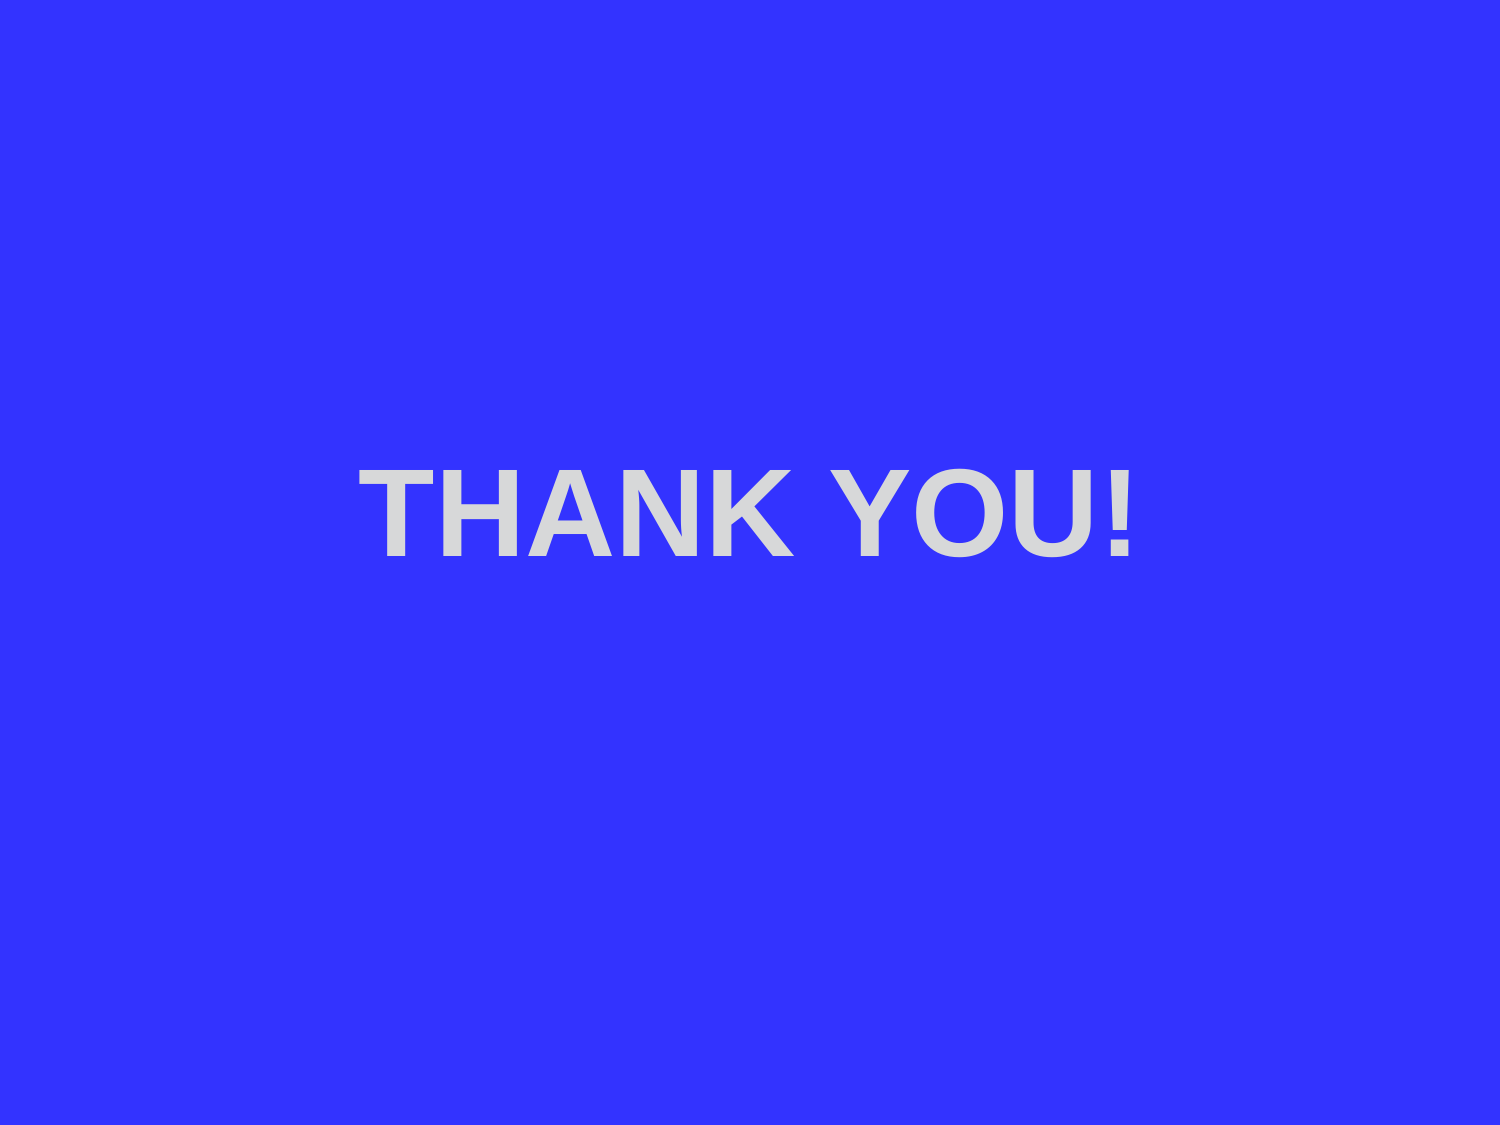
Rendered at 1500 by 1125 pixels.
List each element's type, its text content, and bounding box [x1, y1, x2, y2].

text_box THANK YOU! [0, 464, 1500, 563]
